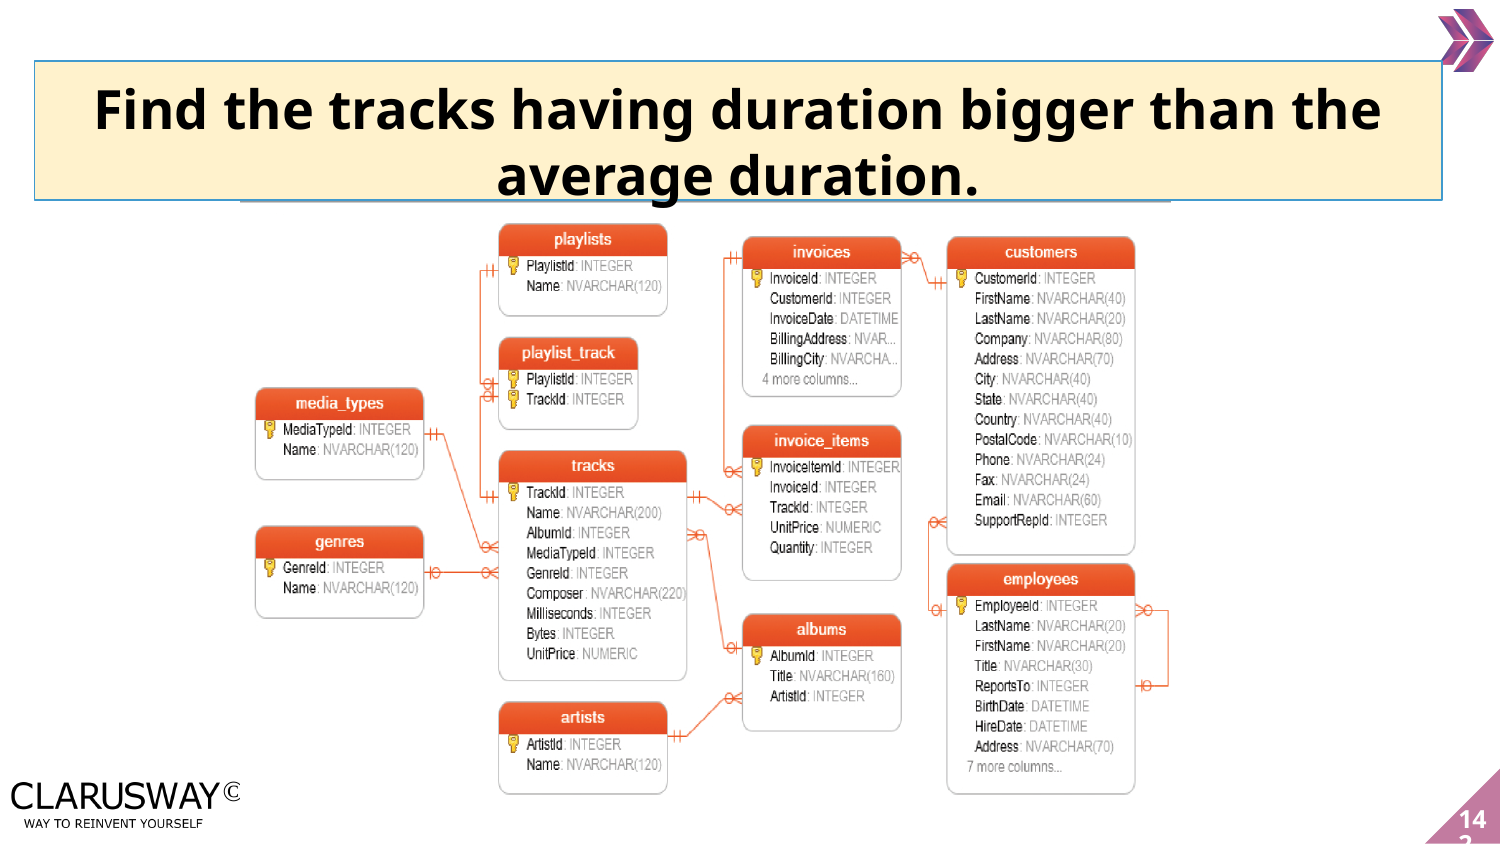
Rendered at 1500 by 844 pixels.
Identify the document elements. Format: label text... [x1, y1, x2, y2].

picture [11, 782, 220, 828]
text_box Find the tracks having duration bigger than the average duration. [34, 60, 1443, 201]
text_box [240, 199, 1171, 801]
slide_number ‹#› [1458, 804, 1494, 838]
picture [1438, 9, 1494, 72]
